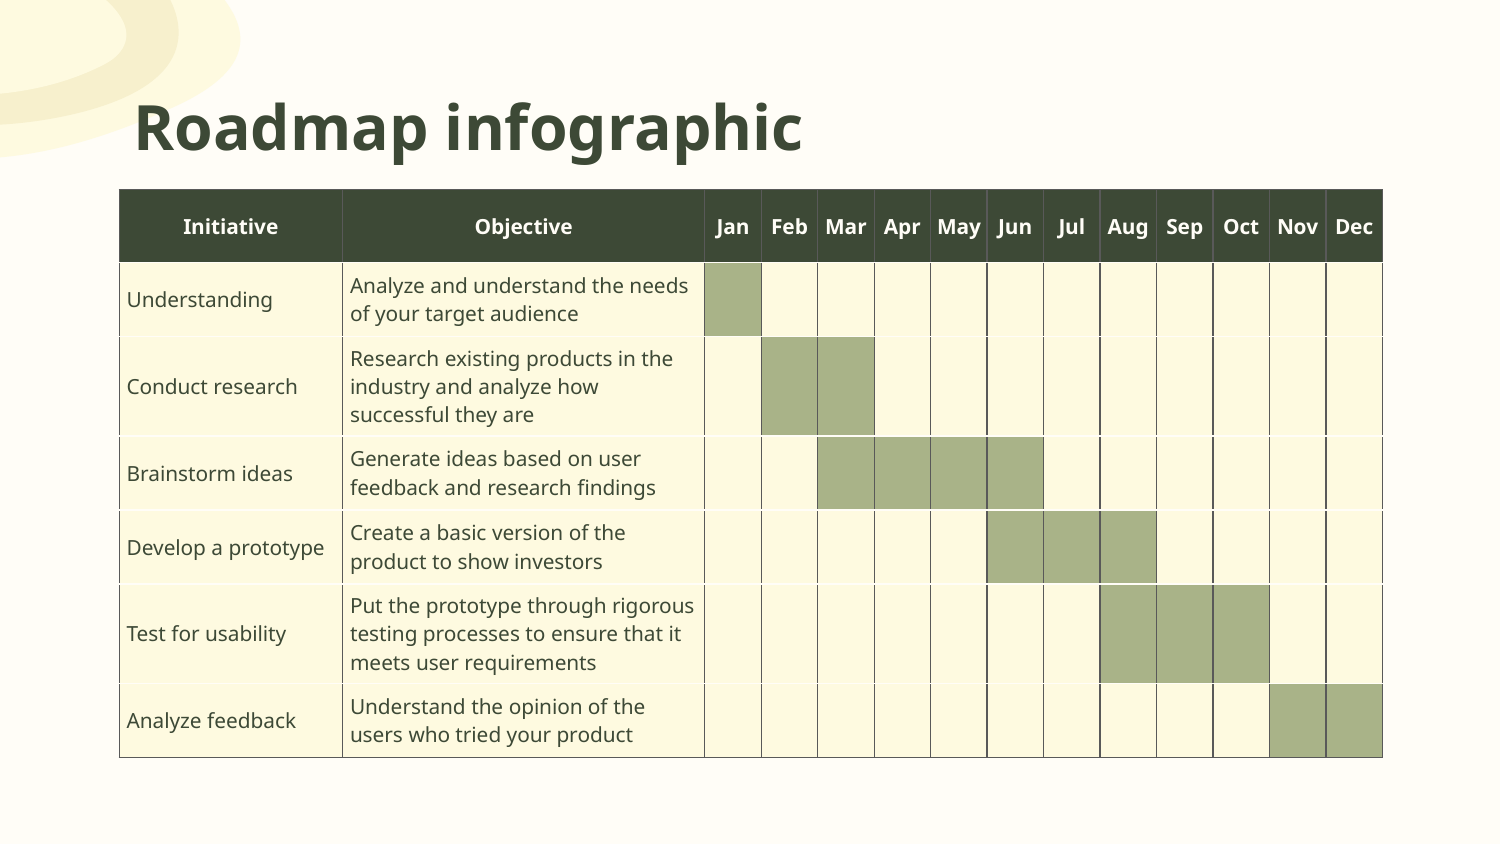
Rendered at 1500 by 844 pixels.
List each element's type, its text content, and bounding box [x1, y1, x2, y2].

table_cell [988, 437, 1043, 509]
table_cell Conduct research [120, 337, 342, 435]
table_cell [705, 437, 761, 509]
title Roadmap infographic [118, 72, 1382, 167]
table_cell [762, 585, 817, 683]
table_header Mar [818, 190, 874, 262]
table_header Feb [762, 190, 817, 262]
table_cell [1101, 437, 1156, 509]
table_cell [818, 337, 874, 435]
table_cell [931, 684, 986, 757]
table_cell [1214, 437, 1269, 509]
table_cell [875, 263, 930, 336]
table_header Nov [1270, 190, 1325, 262]
table_cell [1270, 263, 1325, 336]
table_cell [1327, 437, 1382, 509]
table_cell [1270, 337, 1325, 435]
table_cell [1044, 337, 1099, 435]
table_cell [705, 585, 761, 683]
table_cell [1214, 337, 1269, 435]
table_cell [1270, 585, 1325, 683]
table_cell [988, 585, 1043, 683]
table_cell Create a basic version of the product to show investors [343, 511, 704, 583]
table_header Jul [1044, 190, 1099, 262]
table_header Jan [705, 190, 761, 262]
table_cell [875, 585, 930, 683]
table_cell [705, 511, 761, 583]
table_cell [931, 437, 986, 509]
table_cell [1157, 263, 1212, 336]
table_cell [1270, 437, 1325, 509]
table_cell Understand the opinion of the users who tried your product [343, 684, 704, 757]
table_cell [1044, 437, 1099, 509]
table_header May [931, 190, 986, 262]
table_cell [818, 684, 874, 757]
table_cell [931, 337, 986, 435]
table_header Objective [343, 190, 704, 262]
table_cell Test for usability [120, 585, 342, 683]
table_cell Put the prototype through rigorous testing processes to ensure that it meets user requirements [343, 585, 704, 683]
table_cell [931, 263, 986, 336]
table_cell Develop a prototype [120, 511, 342, 583]
table_cell [1327, 585, 1382, 683]
table_cell [1157, 684, 1212, 757]
table_cell [1157, 337, 1212, 435]
table_cell [875, 511, 930, 583]
table_cell [931, 585, 986, 683]
table_cell Research existing products in the industry and analyze how successful they are [343, 337, 704, 435]
table_cell [1157, 585, 1212, 683]
table_cell [762, 511, 817, 583]
table_cell [705, 263, 761, 336]
table_header Dec [1327, 190, 1382, 262]
table_cell [1327, 337, 1382, 435]
table_cell [1101, 511, 1156, 583]
table_header Aug [1101, 190, 1156, 262]
table_cell [1327, 511, 1382, 583]
table_cell Analyze feedback [120, 684, 342, 757]
table_cell [1044, 684, 1099, 757]
table_cell [1327, 684, 1382, 757]
table_cell [1101, 585, 1156, 683]
table_cell [988, 684, 1043, 757]
table_cell [875, 337, 930, 435]
table_cell [1157, 437, 1212, 509]
table_cell [1101, 263, 1156, 336]
table_cell Analyze and understand the needs of your target audience [343, 263, 704, 336]
table_cell [1270, 511, 1325, 583]
table_cell [1214, 511, 1269, 583]
table_header Initiative [120, 190, 342, 262]
table_cell [988, 337, 1043, 435]
table_header Oct [1214, 190, 1269, 262]
table_cell [1214, 585, 1269, 683]
table_cell [818, 263, 874, 336]
table_cell [1044, 263, 1099, 336]
table_cell [1214, 263, 1269, 336]
table_cell [1214, 684, 1269, 757]
table_cell [762, 337, 817, 435]
table_cell [1101, 337, 1156, 435]
table_cell [818, 437, 874, 509]
table_cell [931, 511, 986, 583]
table_header Apr [875, 190, 930, 262]
table_header Jun [988, 190, 1043, 262]
table_cell [705, 684, 761, 757]
table_cell [818, 585, 874, 683]
table_cell Understanding [120, 263, 342, 336]
table_cell [988, 263, 1043, 336]
table_cell [705, 337, 761, 435]
table_cell [818, 511, 874, 583]
table_cell [762, 684, 817, 757]
table_cell [988, 511, 1043, 583]
table_cell [875, 684, 930, 757]
table_cell [1157, 511, 1212, 583]
table_cell [875, 437, 930, 509]
table_cell [762, 263, 817, 336]
table_cell [1044, 511, 1099, 583]
table_cell Brainstorm ideas [120, 437, 342, 509]
table_cell [1327, 263, 1382, 336]
table_cell [1101, 684, 1156, 757]
table_cell [1044, 585, 1099, 683]
table_header Sep [1157, 190, 1212, 262]
table_cell Generate ideas based on user feedback and research findings [343, 437, 704, 509]
table_cell [762, 437, 817, 509]
table_cell [1270, 684, 1325, 757]
